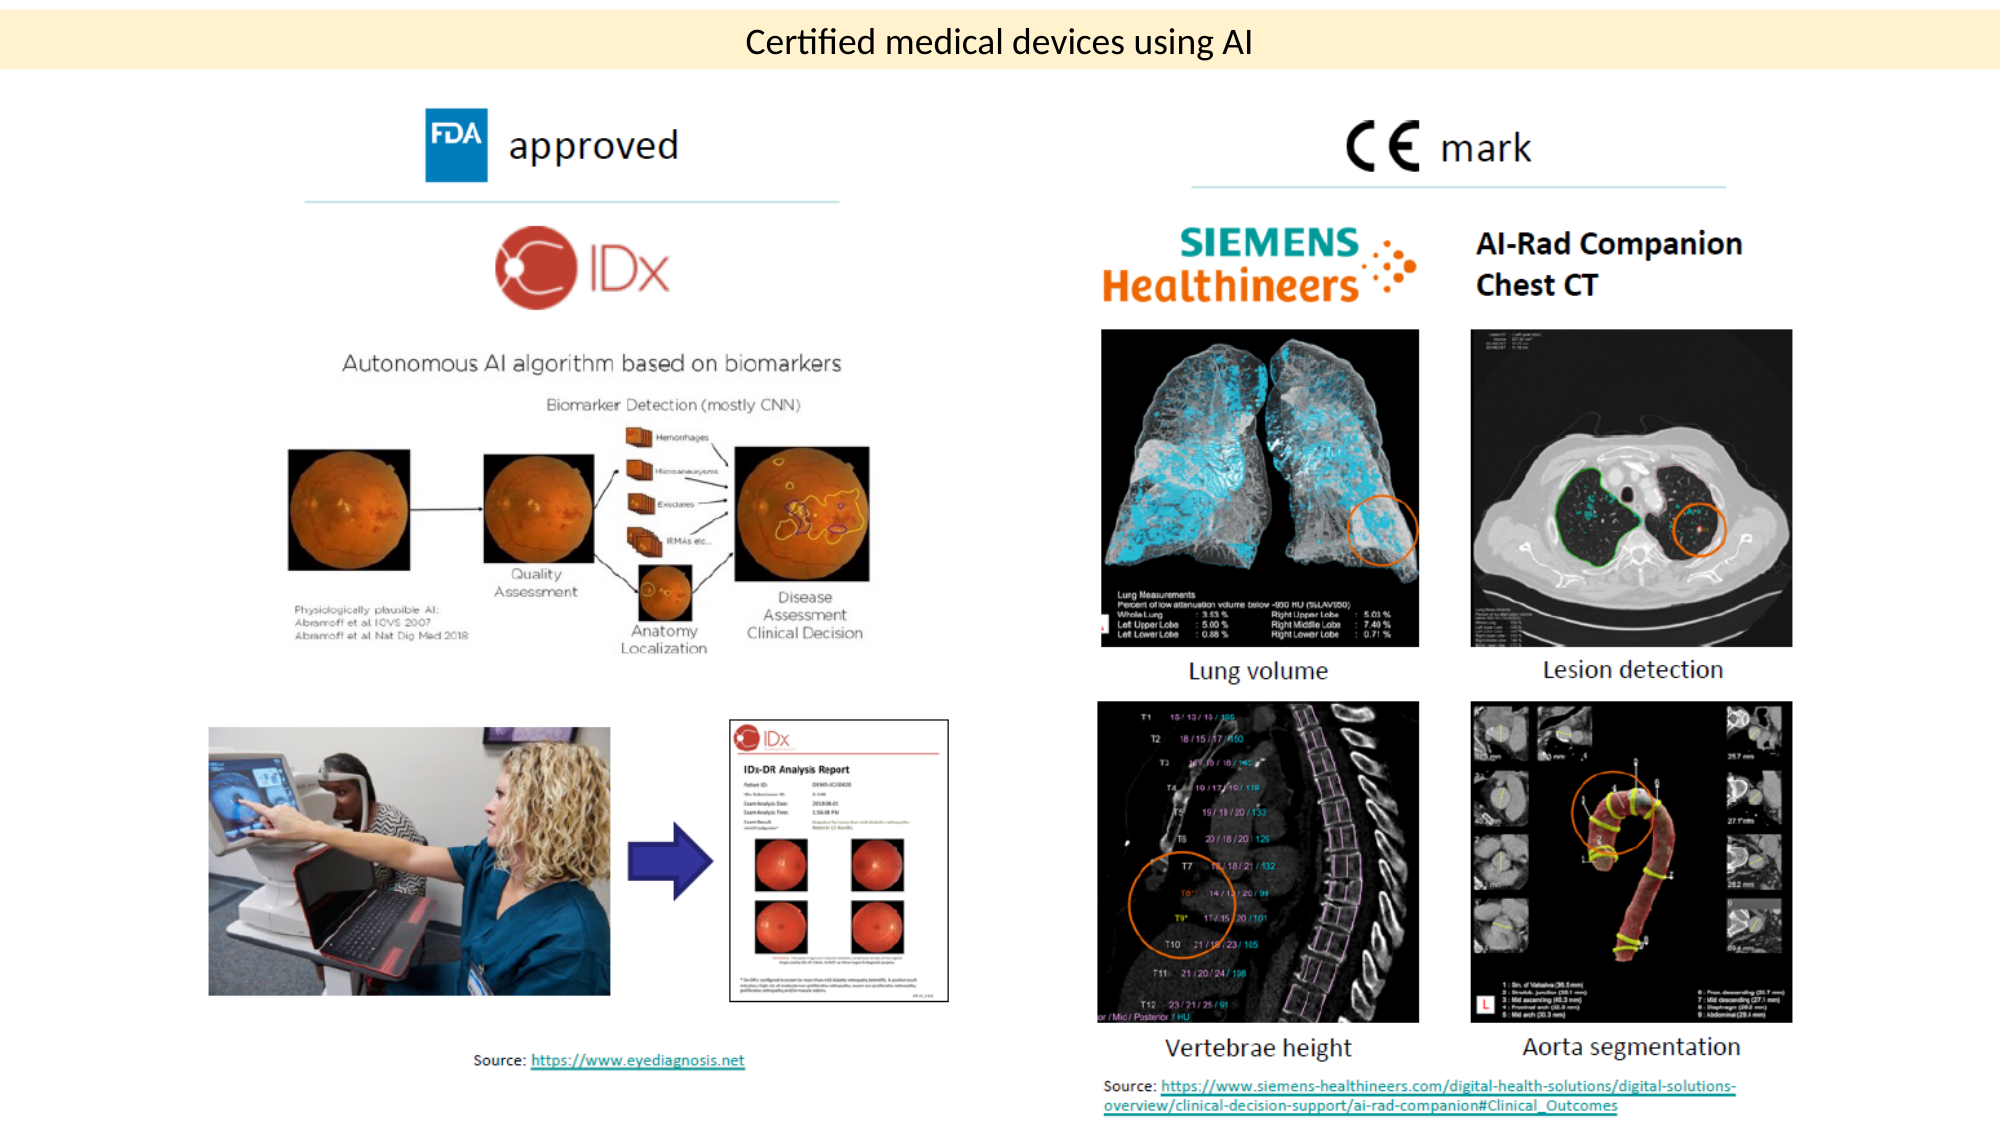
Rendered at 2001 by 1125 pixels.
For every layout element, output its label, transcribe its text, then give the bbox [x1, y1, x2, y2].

text_box Certified medical devices using AI [0, 9, 2000, 70]
picture [179, 96, 1821, 1125]
